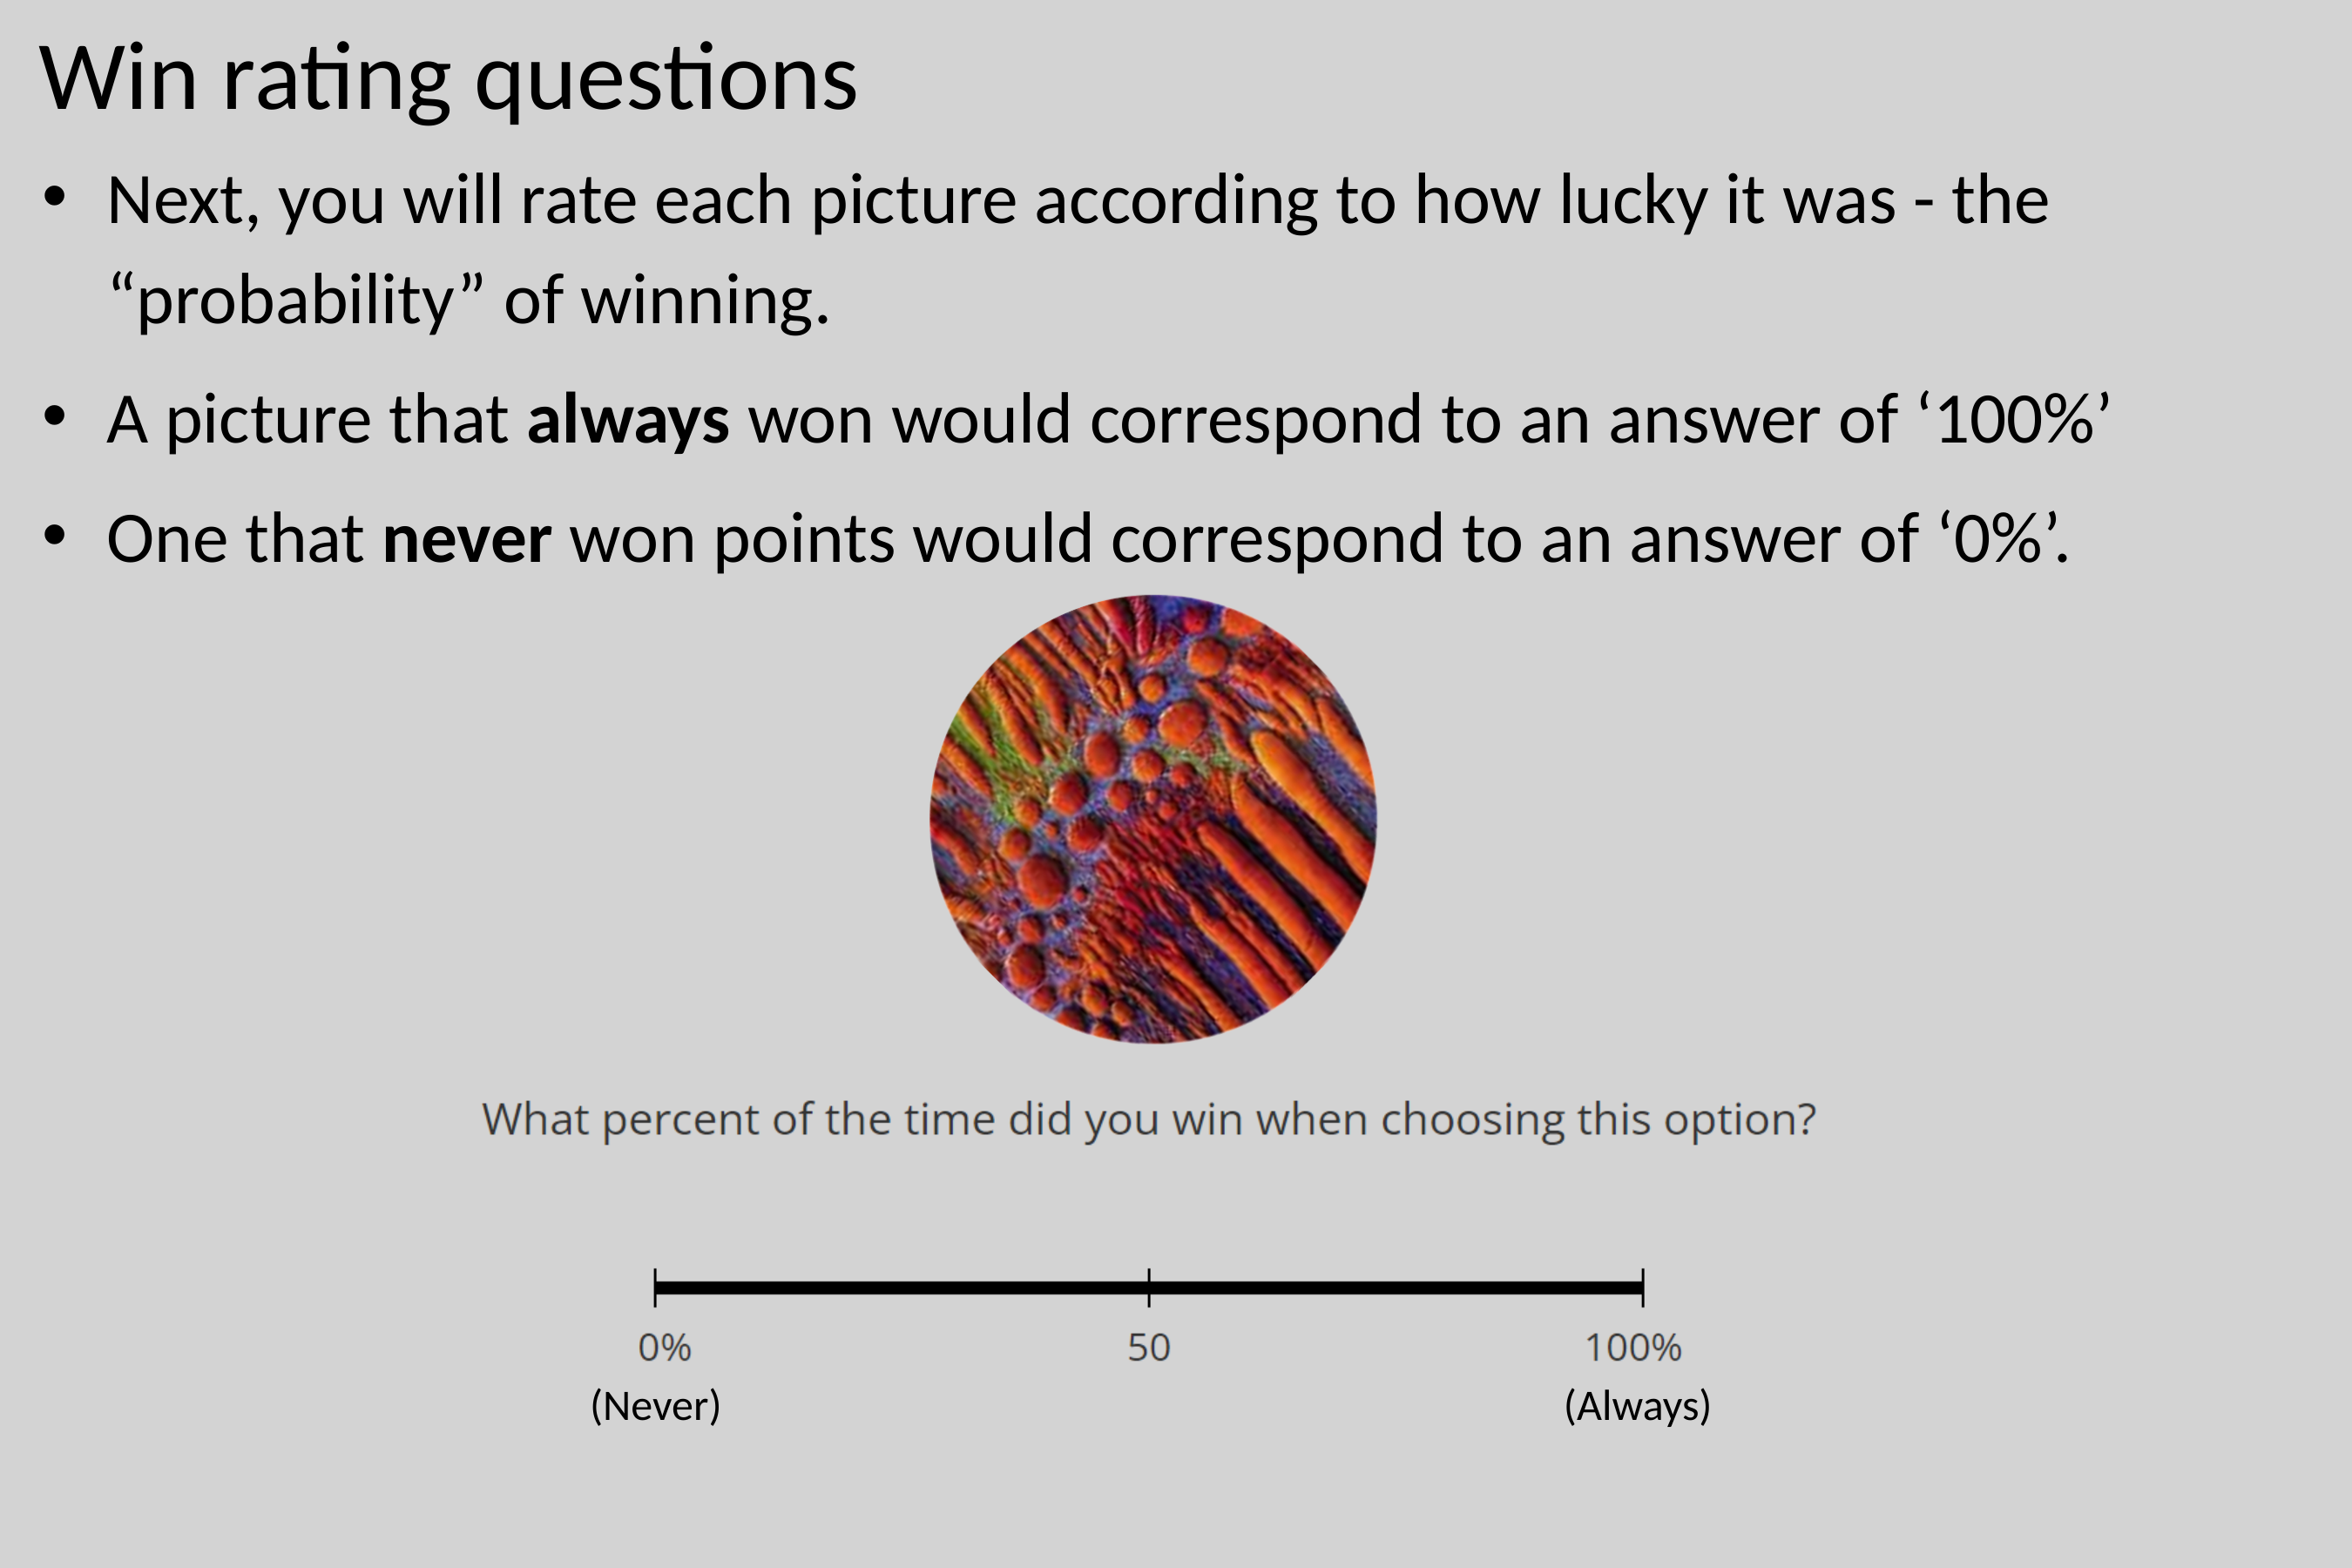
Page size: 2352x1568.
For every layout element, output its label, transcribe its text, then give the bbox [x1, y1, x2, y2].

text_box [461, 591, 1845, 1436]
text_box Win rating questions [26, 0, 2326, 135]
text_box Next, you will rate each picture according to how lucky it was - the “probability” of winning. A picture that always won would correspond to an answer of ‘100%’ One that never won points would correspond to an answer of ‘0%’. [29, 135, 2278, 584]
